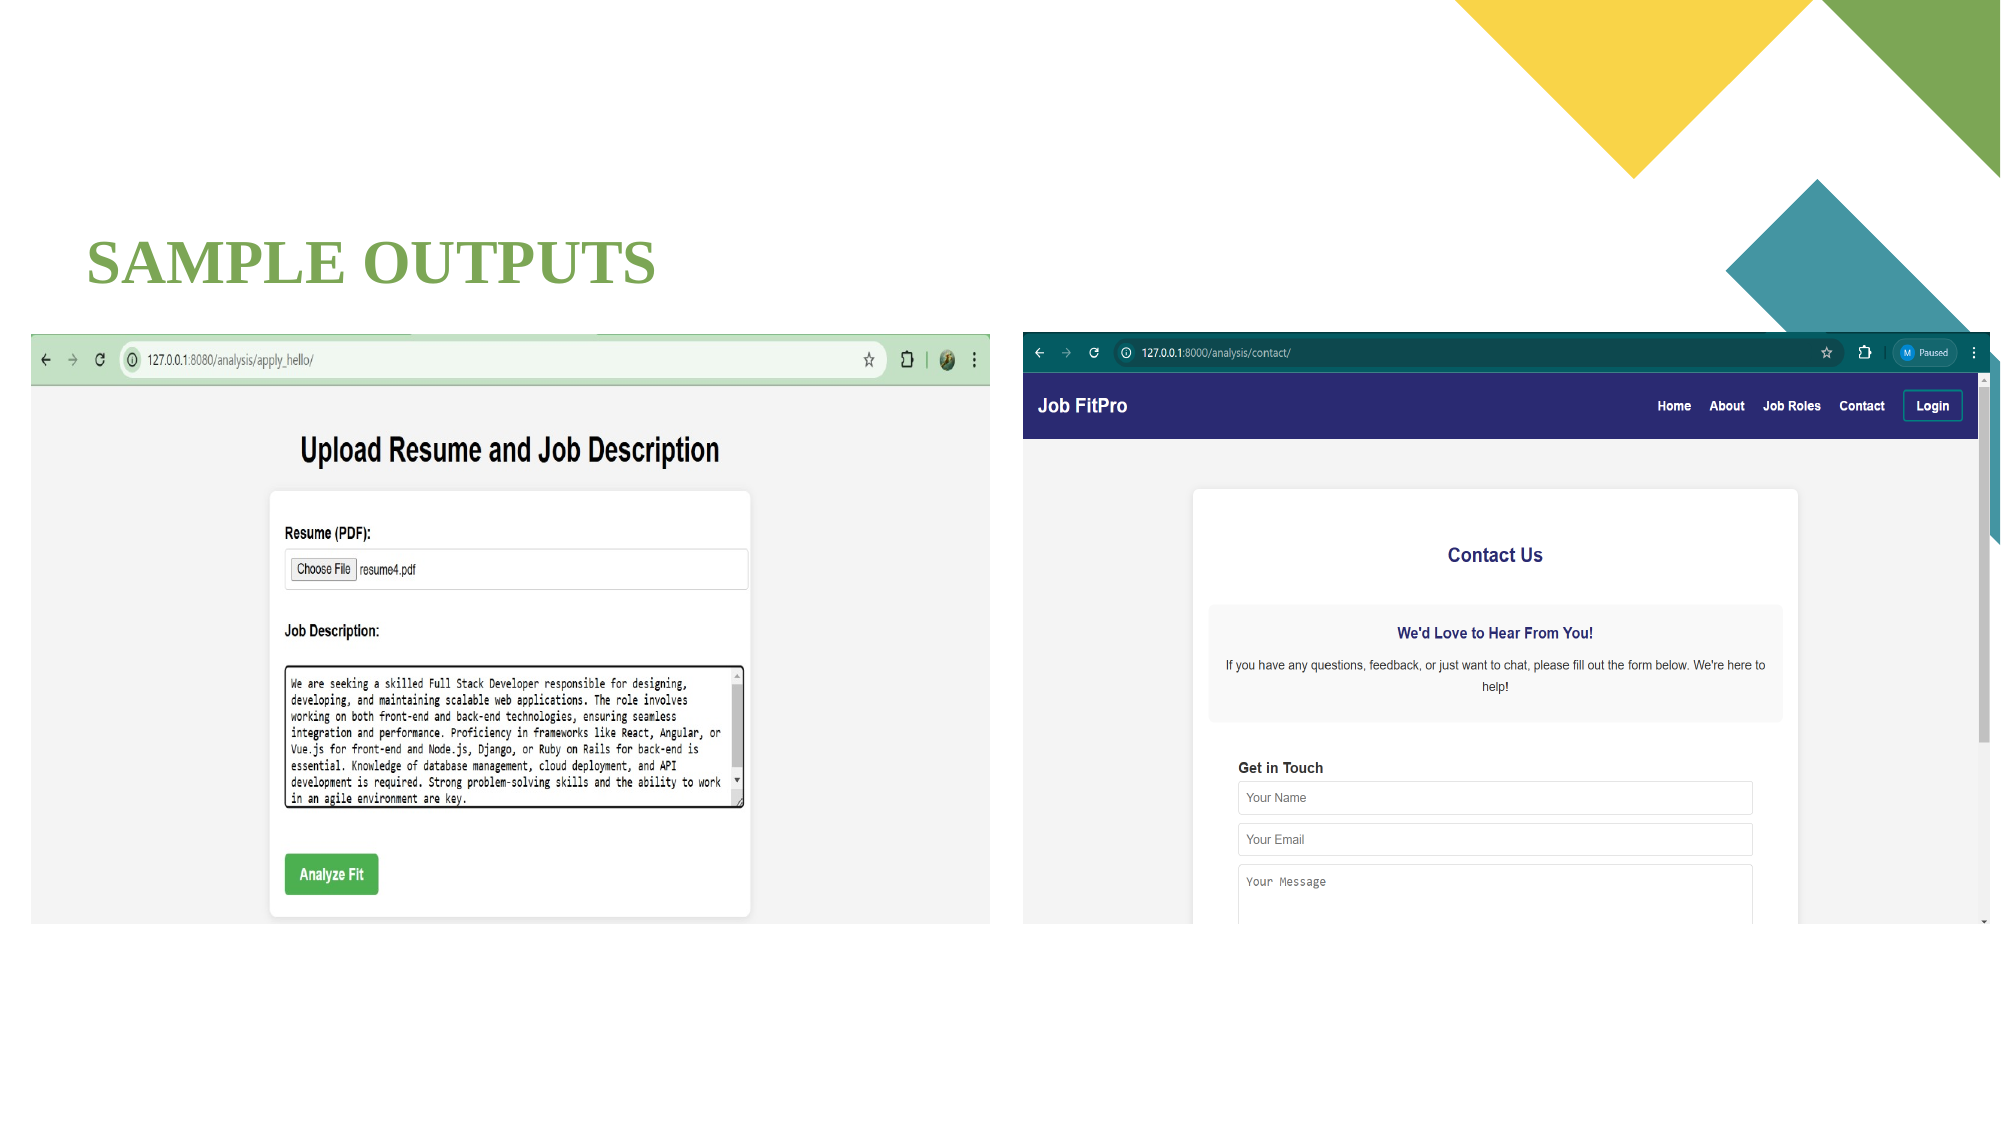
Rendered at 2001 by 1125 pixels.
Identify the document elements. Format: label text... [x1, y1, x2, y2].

title SAMPLE OUTPUTS [86, 36, 1887, 296]
picture [31, 334, 990, 925]
picture [1023, 332, 1991, 925]
